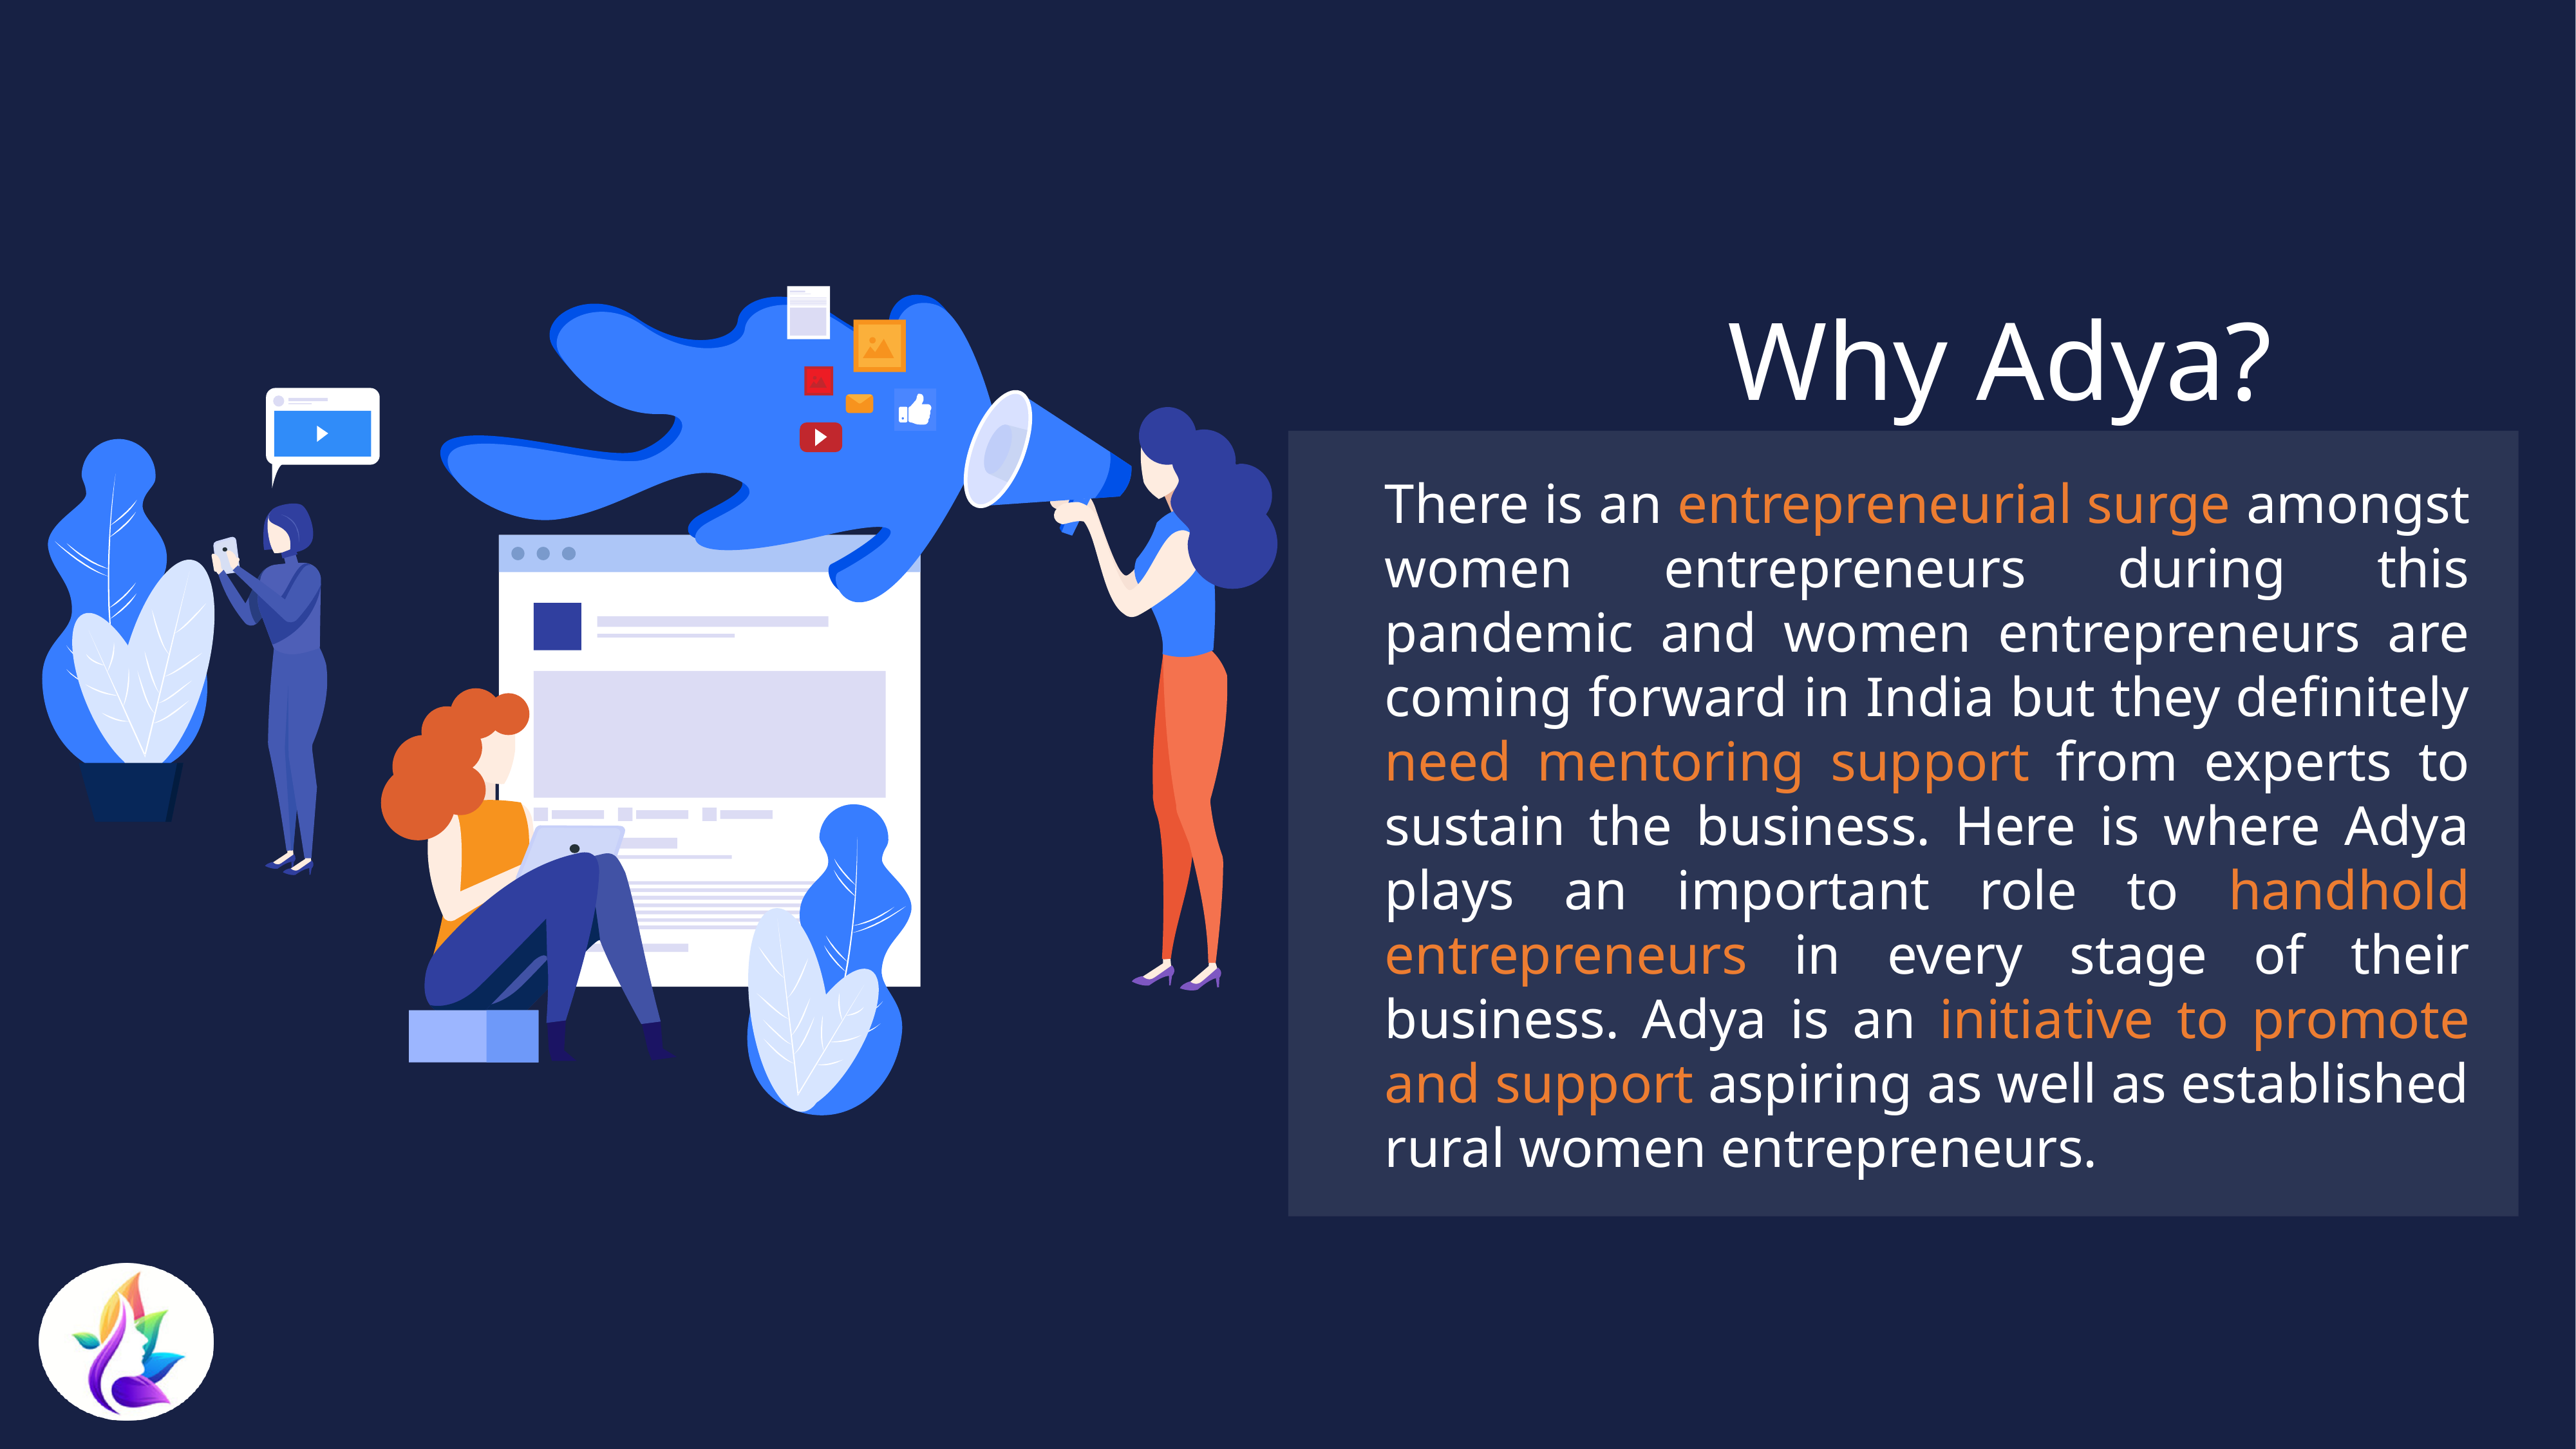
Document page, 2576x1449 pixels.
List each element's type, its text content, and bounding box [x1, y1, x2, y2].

picture [39, 1262, 214, 1421]
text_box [804, 366, 834, 396]
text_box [853, 319, 907, 372]
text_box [381, 688, 677, 1063]
text_box There is an entrepreneurial surge amongst women entrepreneurs during this pandemic and women entrepreneurs are coming forward in India but they definitely need mentoring support from experts to sustain the business. Here is where Adya plays an important role to handhold entrepreneurs in every stage of their business. Adya is an initiative to promote and support aspiring as well as established rural women entrepreneurs. [1288, 430, 2519, 1217]
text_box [738, 803, 917, 1126]
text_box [894, 388, 937, 431]
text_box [42, 437, 221, 822]
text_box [498, 681, 921, 987]
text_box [800, 422, 843, 453]
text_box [962, 387, 1278, 992]
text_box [409, 282, 994, 681]
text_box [845, 394, 874, 413]
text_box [787, 286, 831, 339]
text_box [211, 501, 330, 876]
text_box Why Adya? [1471, 303, 2530, 435]
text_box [266, 388, 380, 488]
